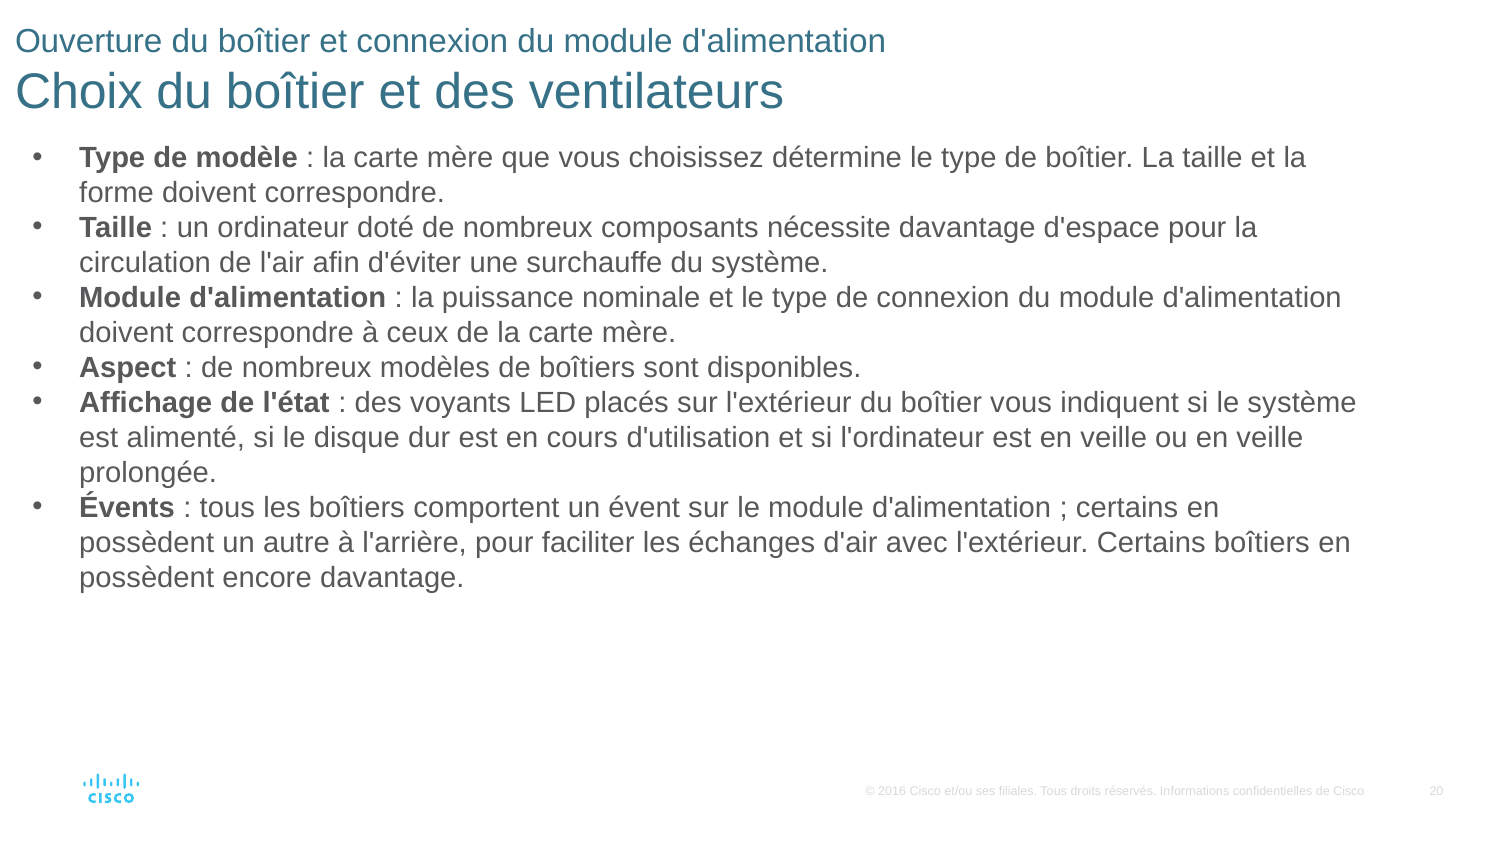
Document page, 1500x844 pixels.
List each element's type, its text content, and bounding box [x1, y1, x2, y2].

text_box Type de modèle : la carte mère que vous choisissez détermine le type de boîtier. La taille et la forme doivent correspondre. Taille : un ordinateur doté de nombreux composants nécessite davantage d'espace pour la circulation de l'air afin d'éviter une surchauffe du système. Module d'alimentation : la puissance nominale et le type de connexion du module d'alimentation doivent correspondre à ceux de la carte mère. Aspect : de nombreux modèles de boîtiers sont disponibles. Affichage de l'état : des voyants LED placés sur l'extérieur du boîtier vous indiquent si le système est alimenté, si le disque dur est en cours d'utilisation et si l'ordinateur est en veille ou en veille prolongée. Évents : tous les boîtiers comportent un évent sur le module d'alimentation ; certains en possèdent un autre à l'arrière, pour faciliter les échanges d'air avec l'extérieur. Certains boîtiers en possèdent encore davantage. [17, 130, 1378, 601]
title Ouverture du boîtier et connexion du module d'alimentation Choix du boîtier et des ventilateurs [0, 6, 1500, 131]
